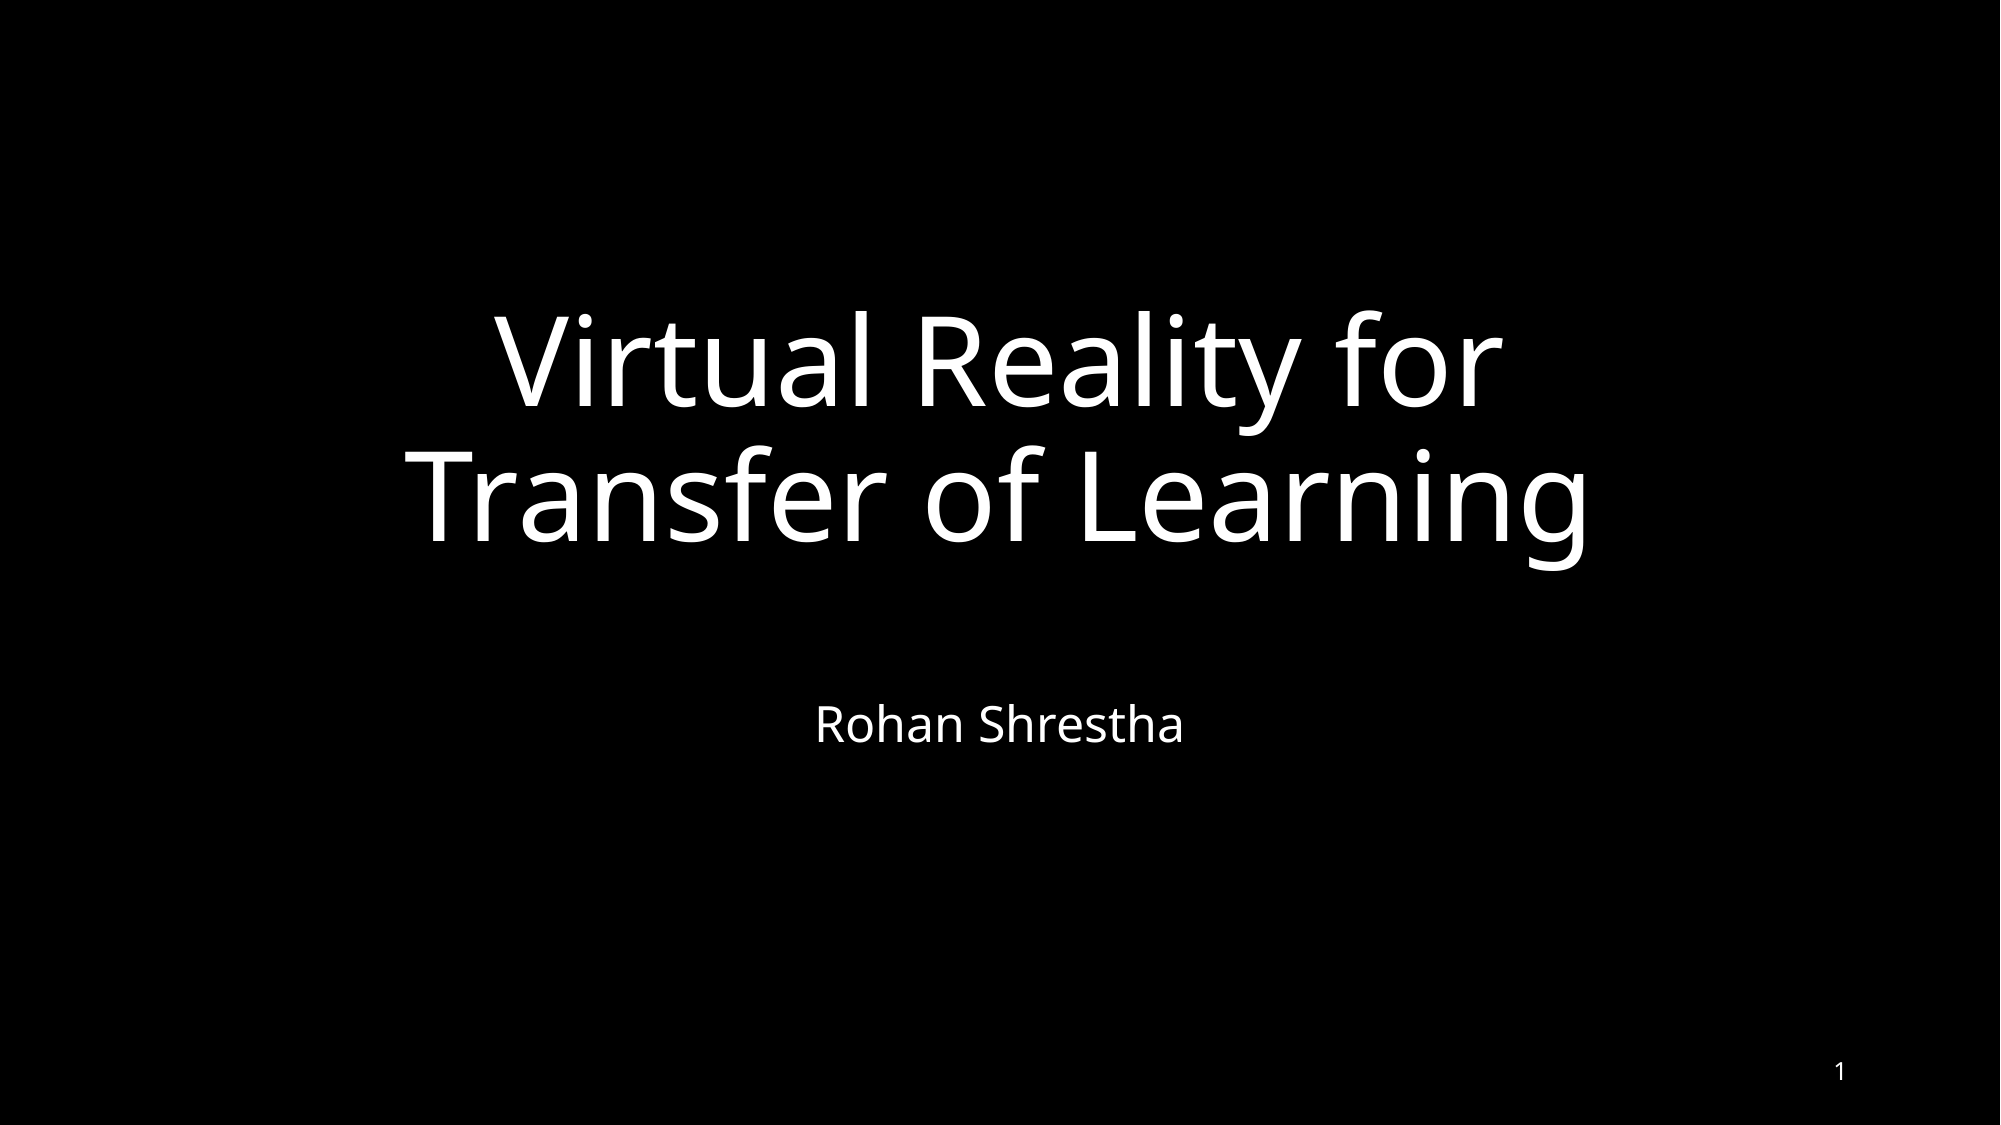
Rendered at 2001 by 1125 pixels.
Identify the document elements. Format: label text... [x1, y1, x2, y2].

slide_number 1 [1412, 1042, 1863, 1103]
subtitle Rohan Shrestha [249, 590, 1750, 863]
title Virtual Reality for Transfer of Learning [249, 184, 1750, 576]
